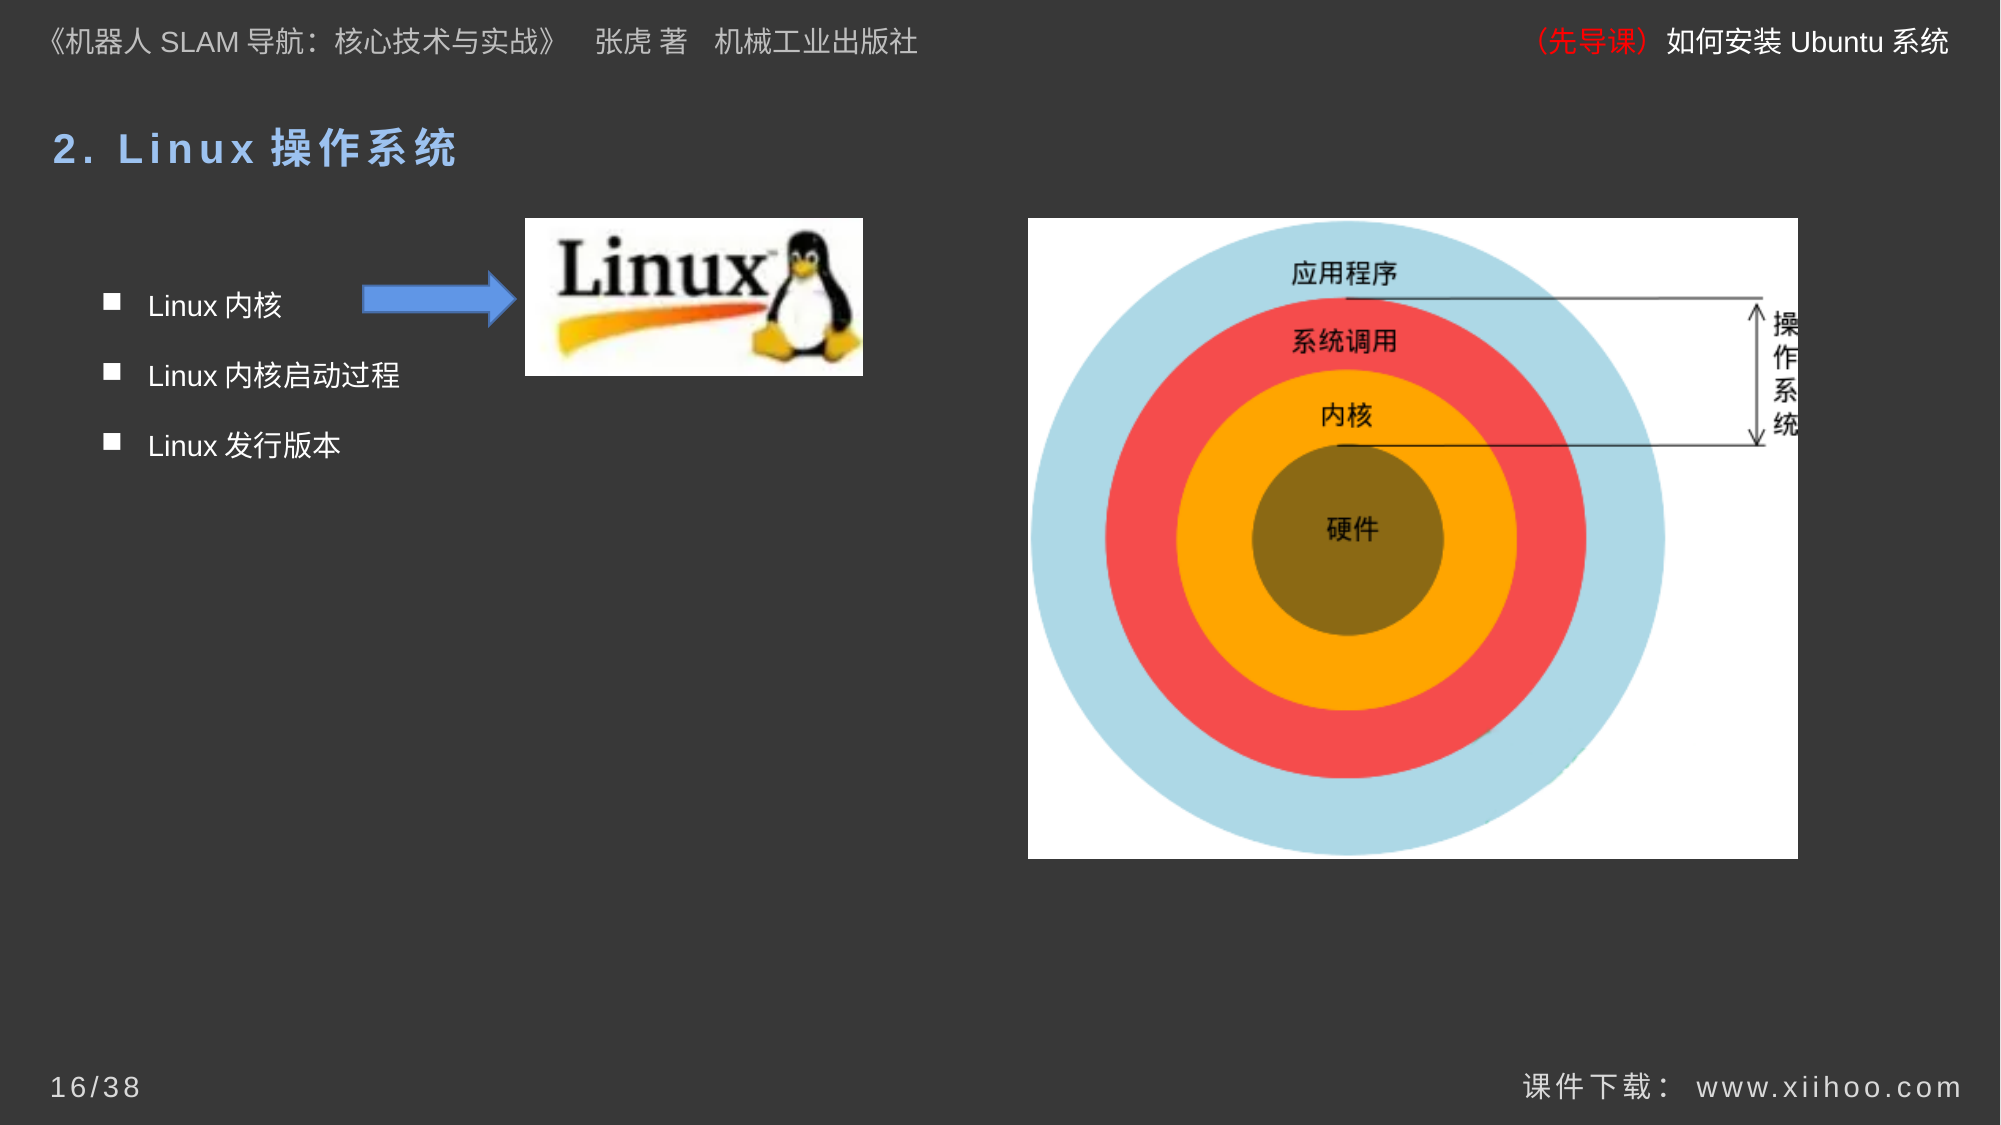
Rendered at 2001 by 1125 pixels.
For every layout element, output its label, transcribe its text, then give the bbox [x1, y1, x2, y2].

title 2. Linux操作系统 [38, 98, 620, 180]
text_box 《机器人SLAM导航：核心技术与实战》 张虎 著 机械工业出版社 [16, 16, 940, 66]
picture [0, 0, 2001, 1125]
text_box 16/38 [34, 1060, 187, 1111]
text_box （先导课）如何安装Ubuntu系统 [1075, 16, 1965, 66]
text_box [362, 269, 518, 329]
text_box 课件下载：www.xiihoo.com [1493, 1057, 1991, 1114]
text_box Linux内核 Linux内核启动过程 Linux发行版本 [86, 245, 572, 470]
